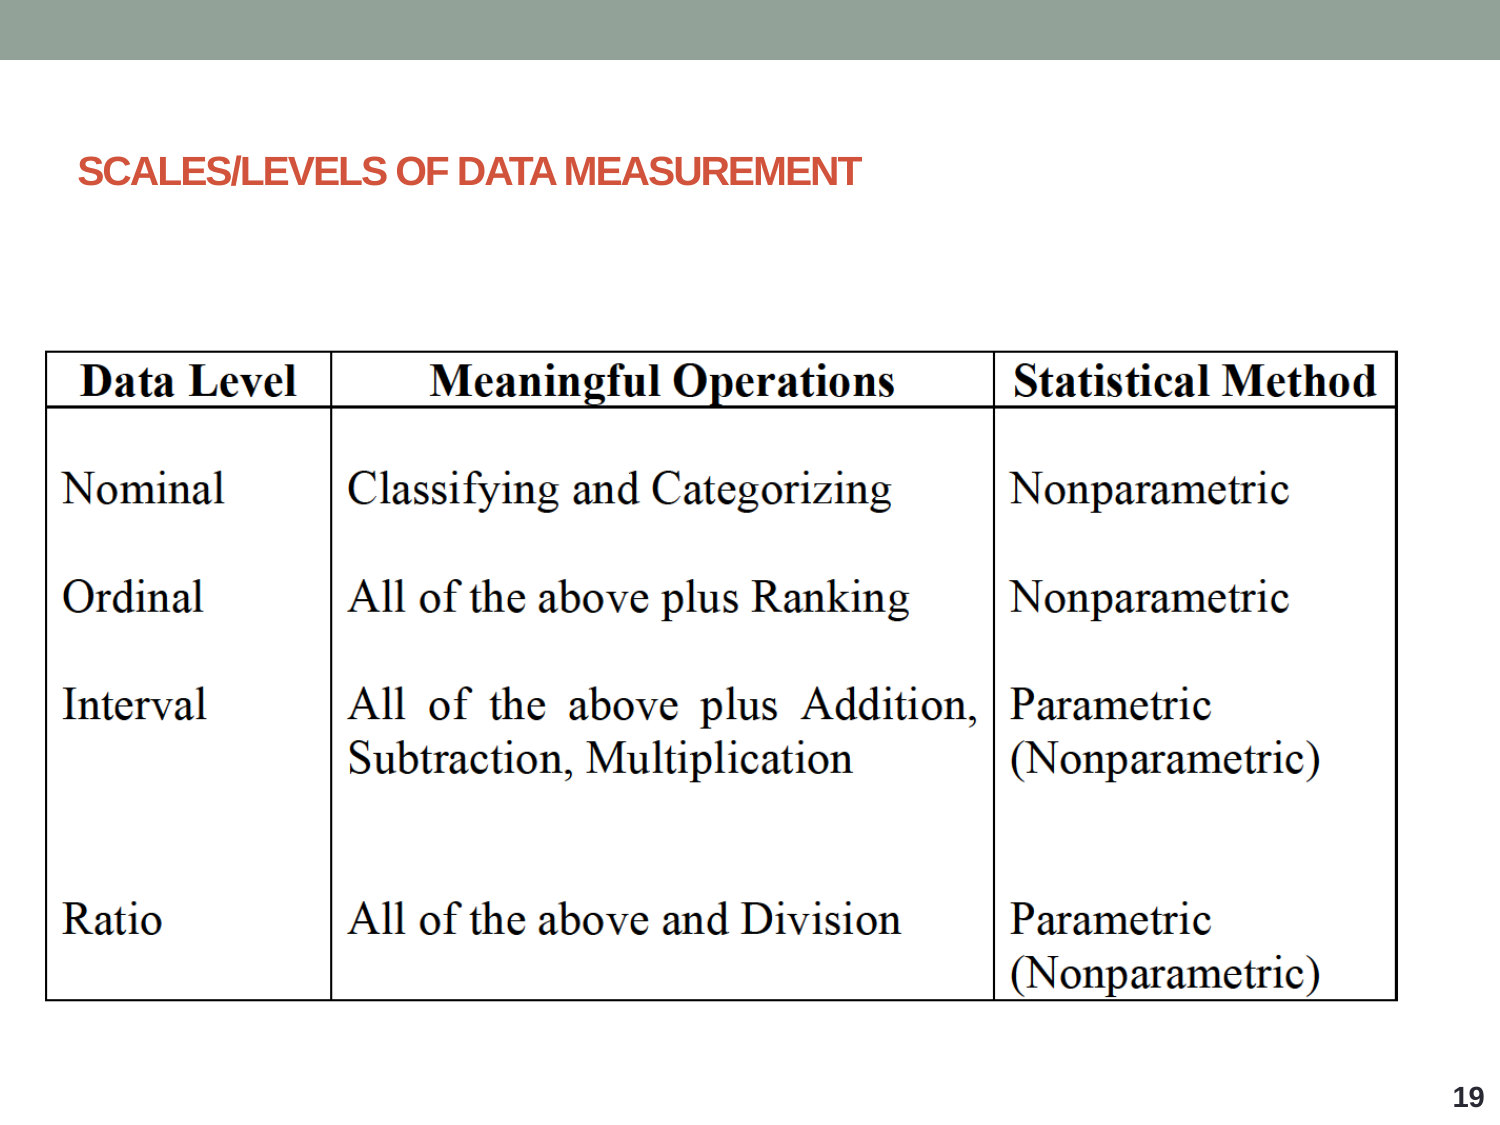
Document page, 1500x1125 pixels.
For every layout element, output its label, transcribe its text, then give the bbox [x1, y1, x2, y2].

title SCALES/LEVELS OF DATA MEASUREMENT [62, 87, 1413, 250]
picture [24, 337, 1438, 1035]
slide_number 19 [1325, 1068, 1500, 1123]
